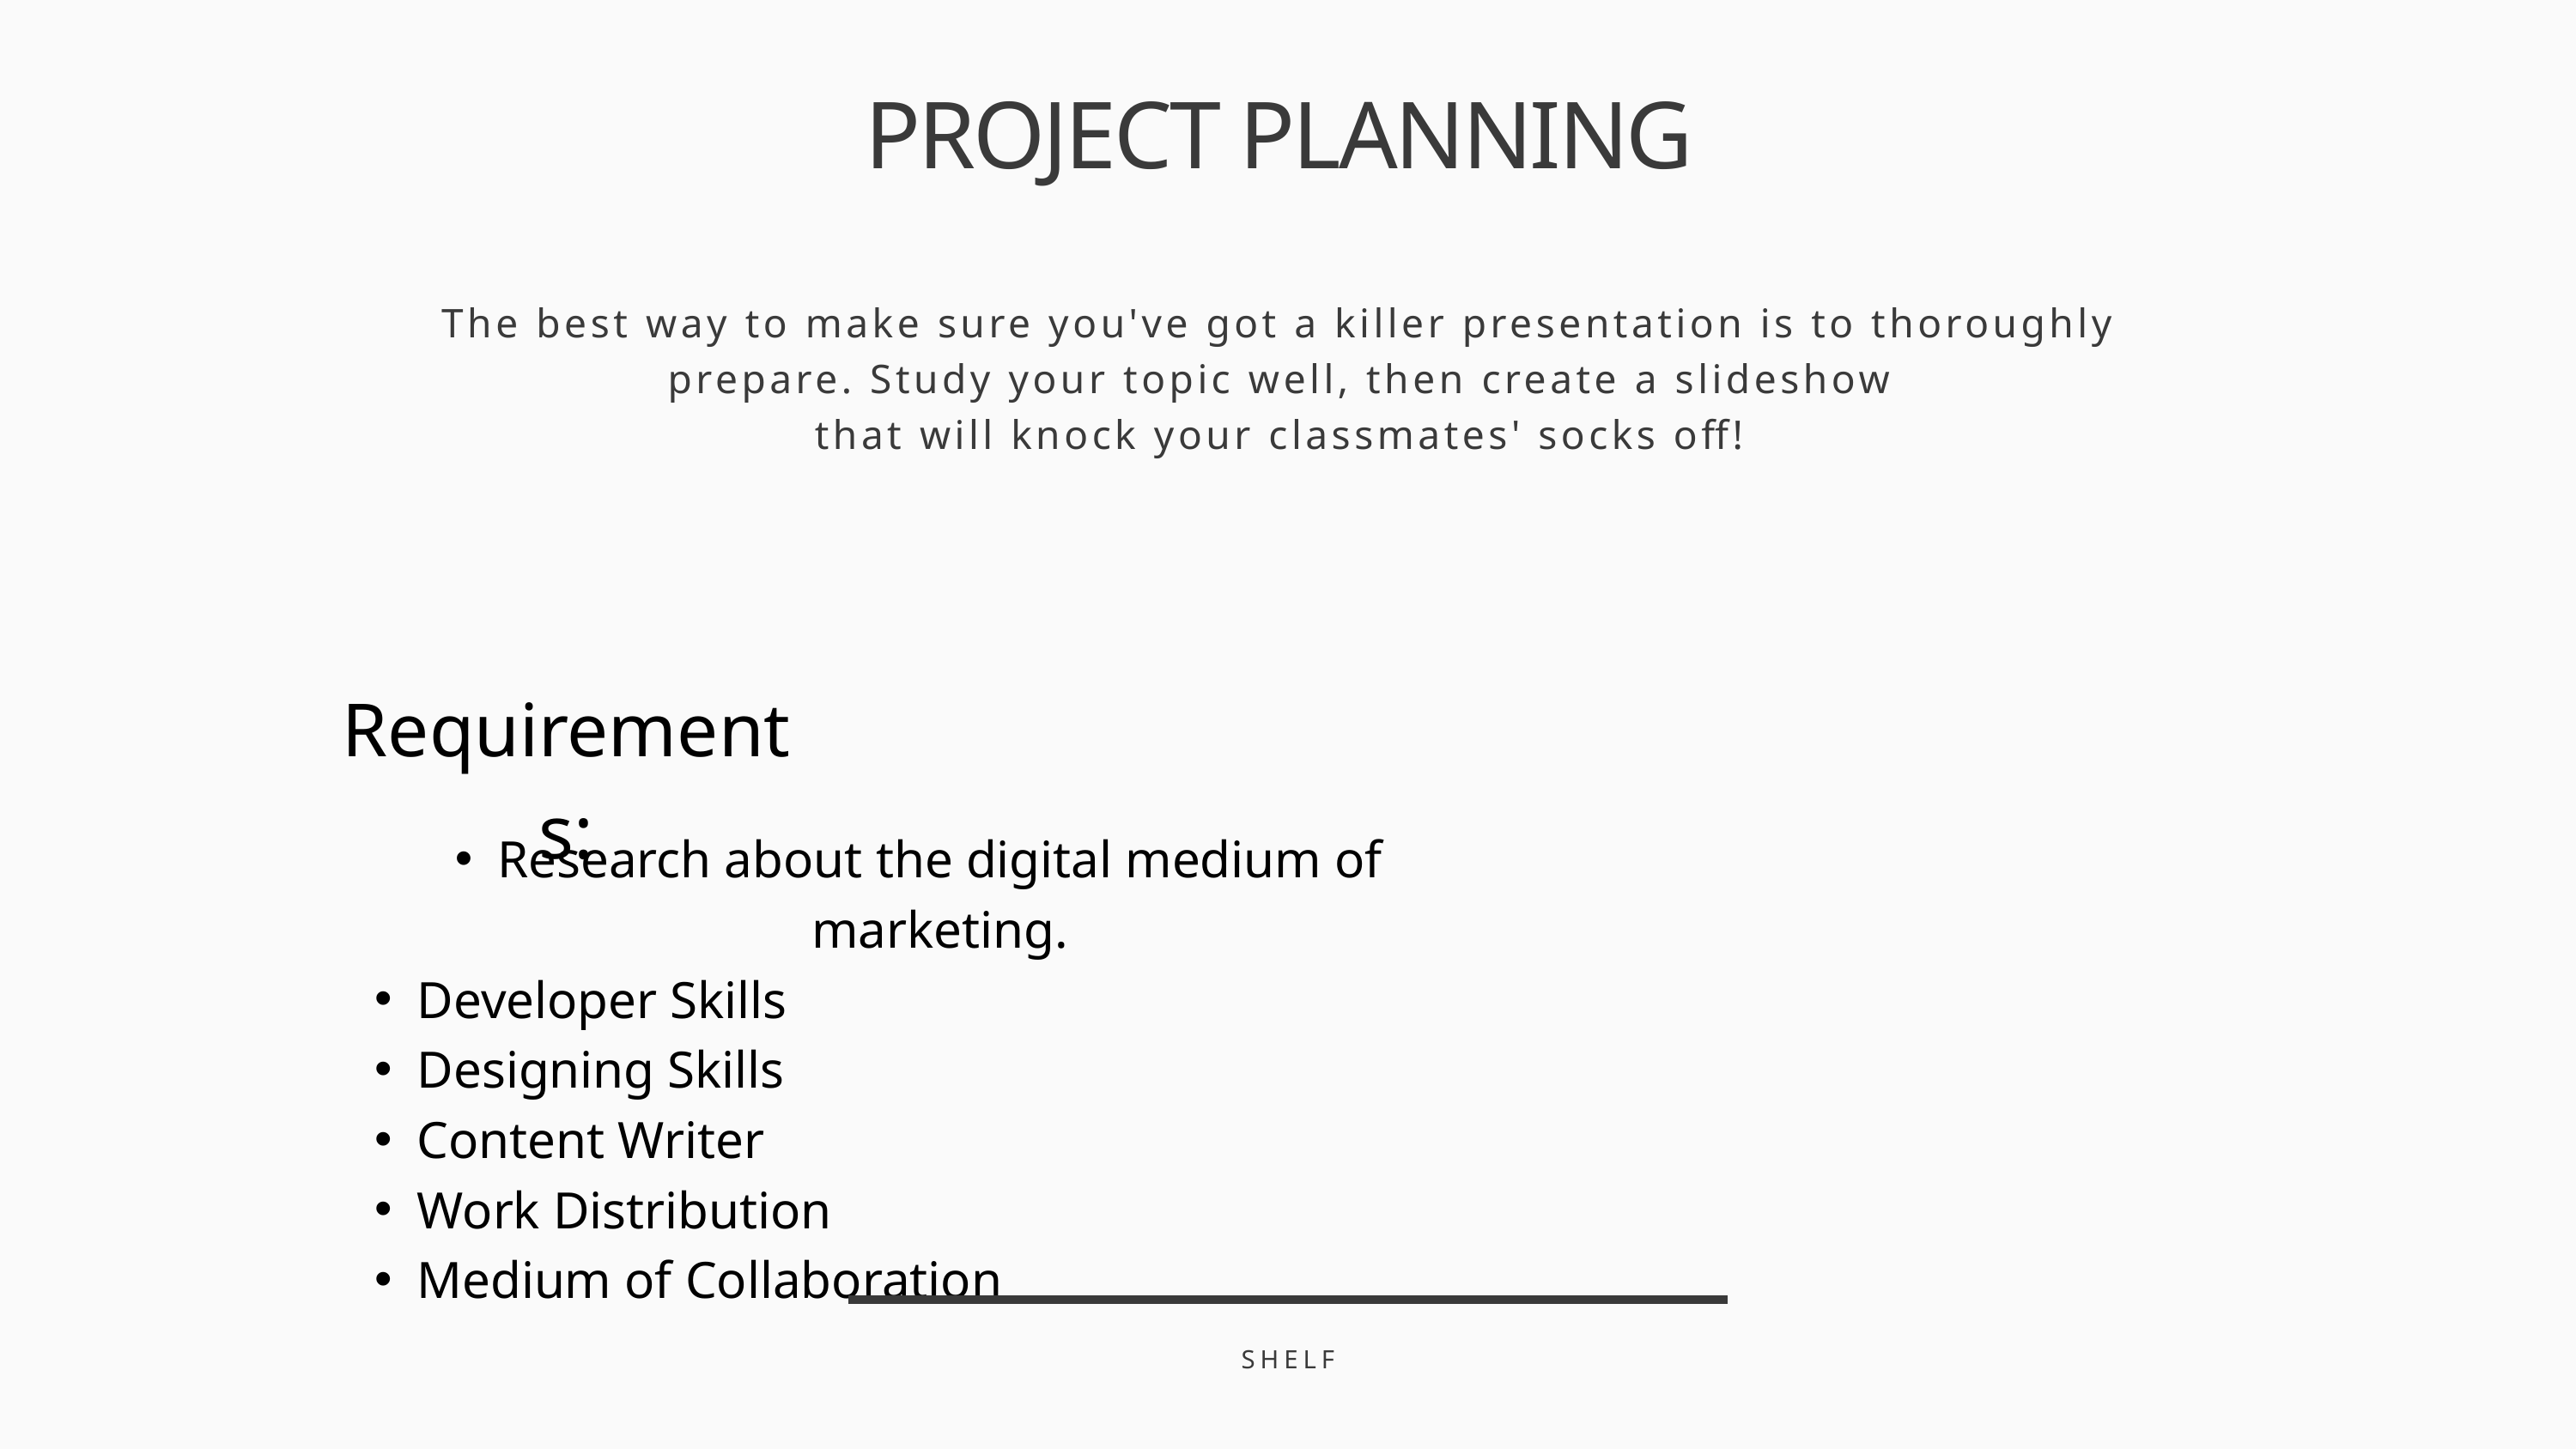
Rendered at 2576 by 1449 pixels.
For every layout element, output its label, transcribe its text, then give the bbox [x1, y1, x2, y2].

picture [848, 1295, 1728, 1304]
text_box Research about the digital medium of marketing. Developer Skills Designing Skills Content Writer Work Distribution Medium of Collaboration [331, 817, 1463, 1309]
text_box Requirements: [329, 668, 804, 874]
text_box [428, 91, 2130, 452]
text_box SHELF [472, 1337, 2104, 1374]
